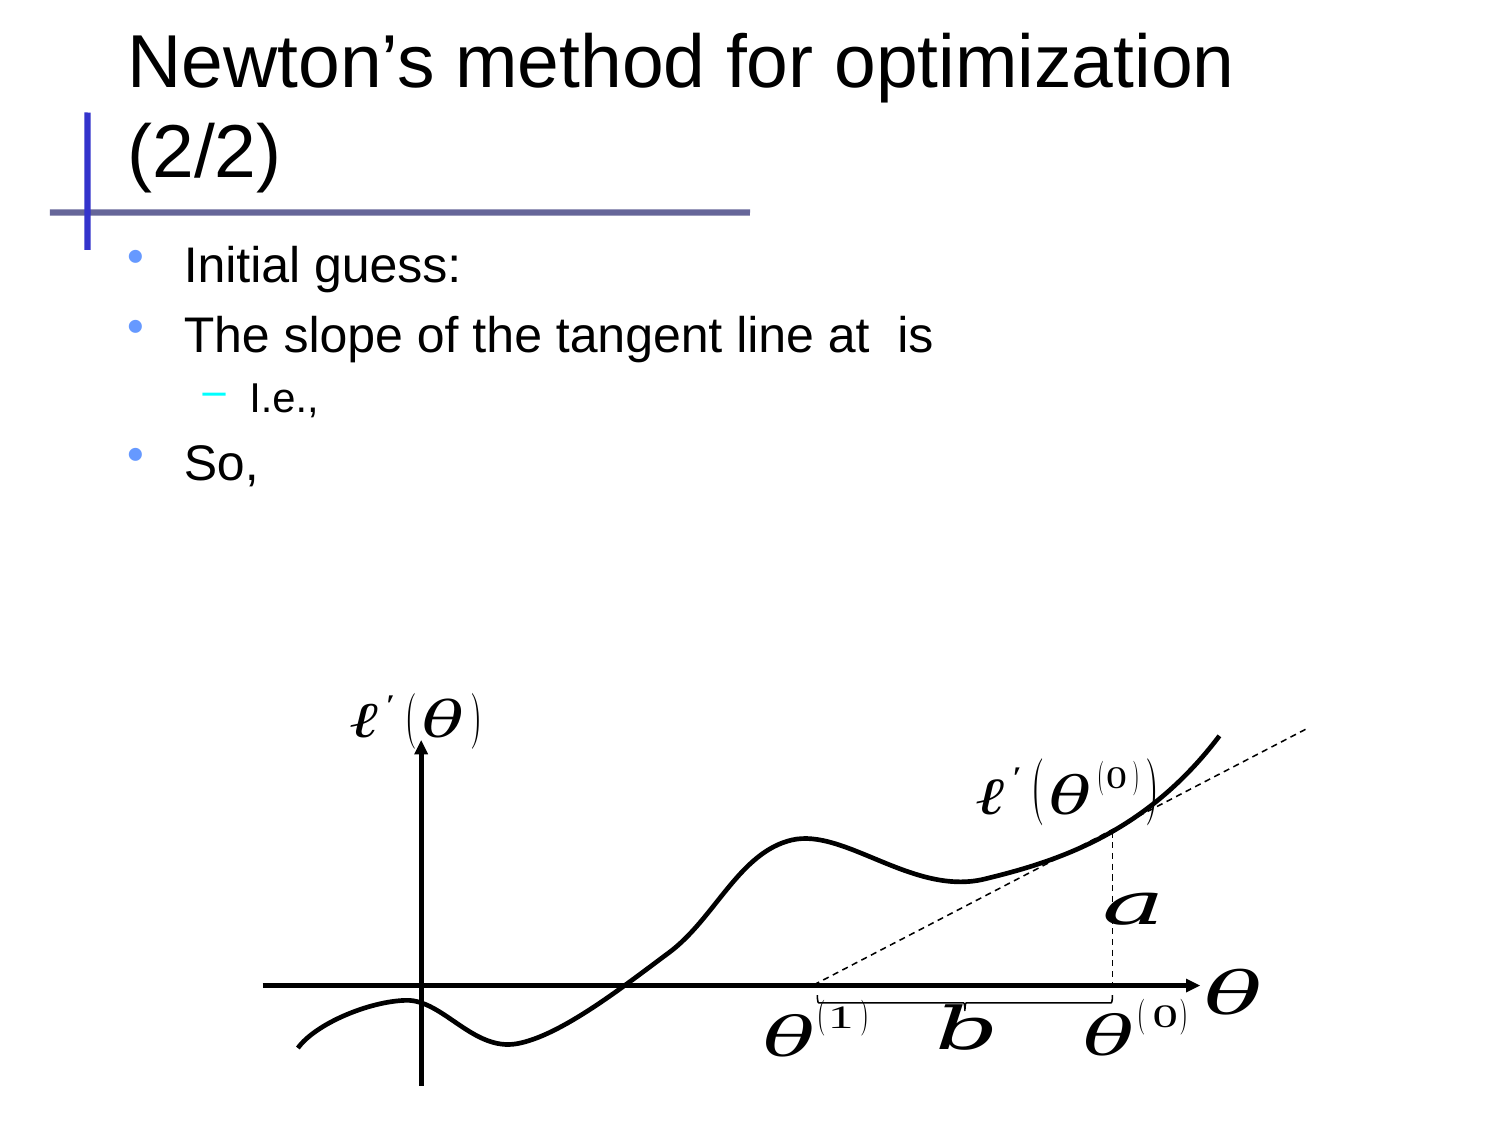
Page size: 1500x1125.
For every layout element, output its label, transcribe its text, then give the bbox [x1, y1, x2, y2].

text_box [486, 838, 807, 984]
text_box [297, 1000, 416, 1049]
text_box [812, 729, 1306, 986]
title Newton’s method for optimization (2/2) [112, 37, 1388, 200]
text_box [816, 995, 1114, 1012]
text_box [426, 993, 615, 1045]
